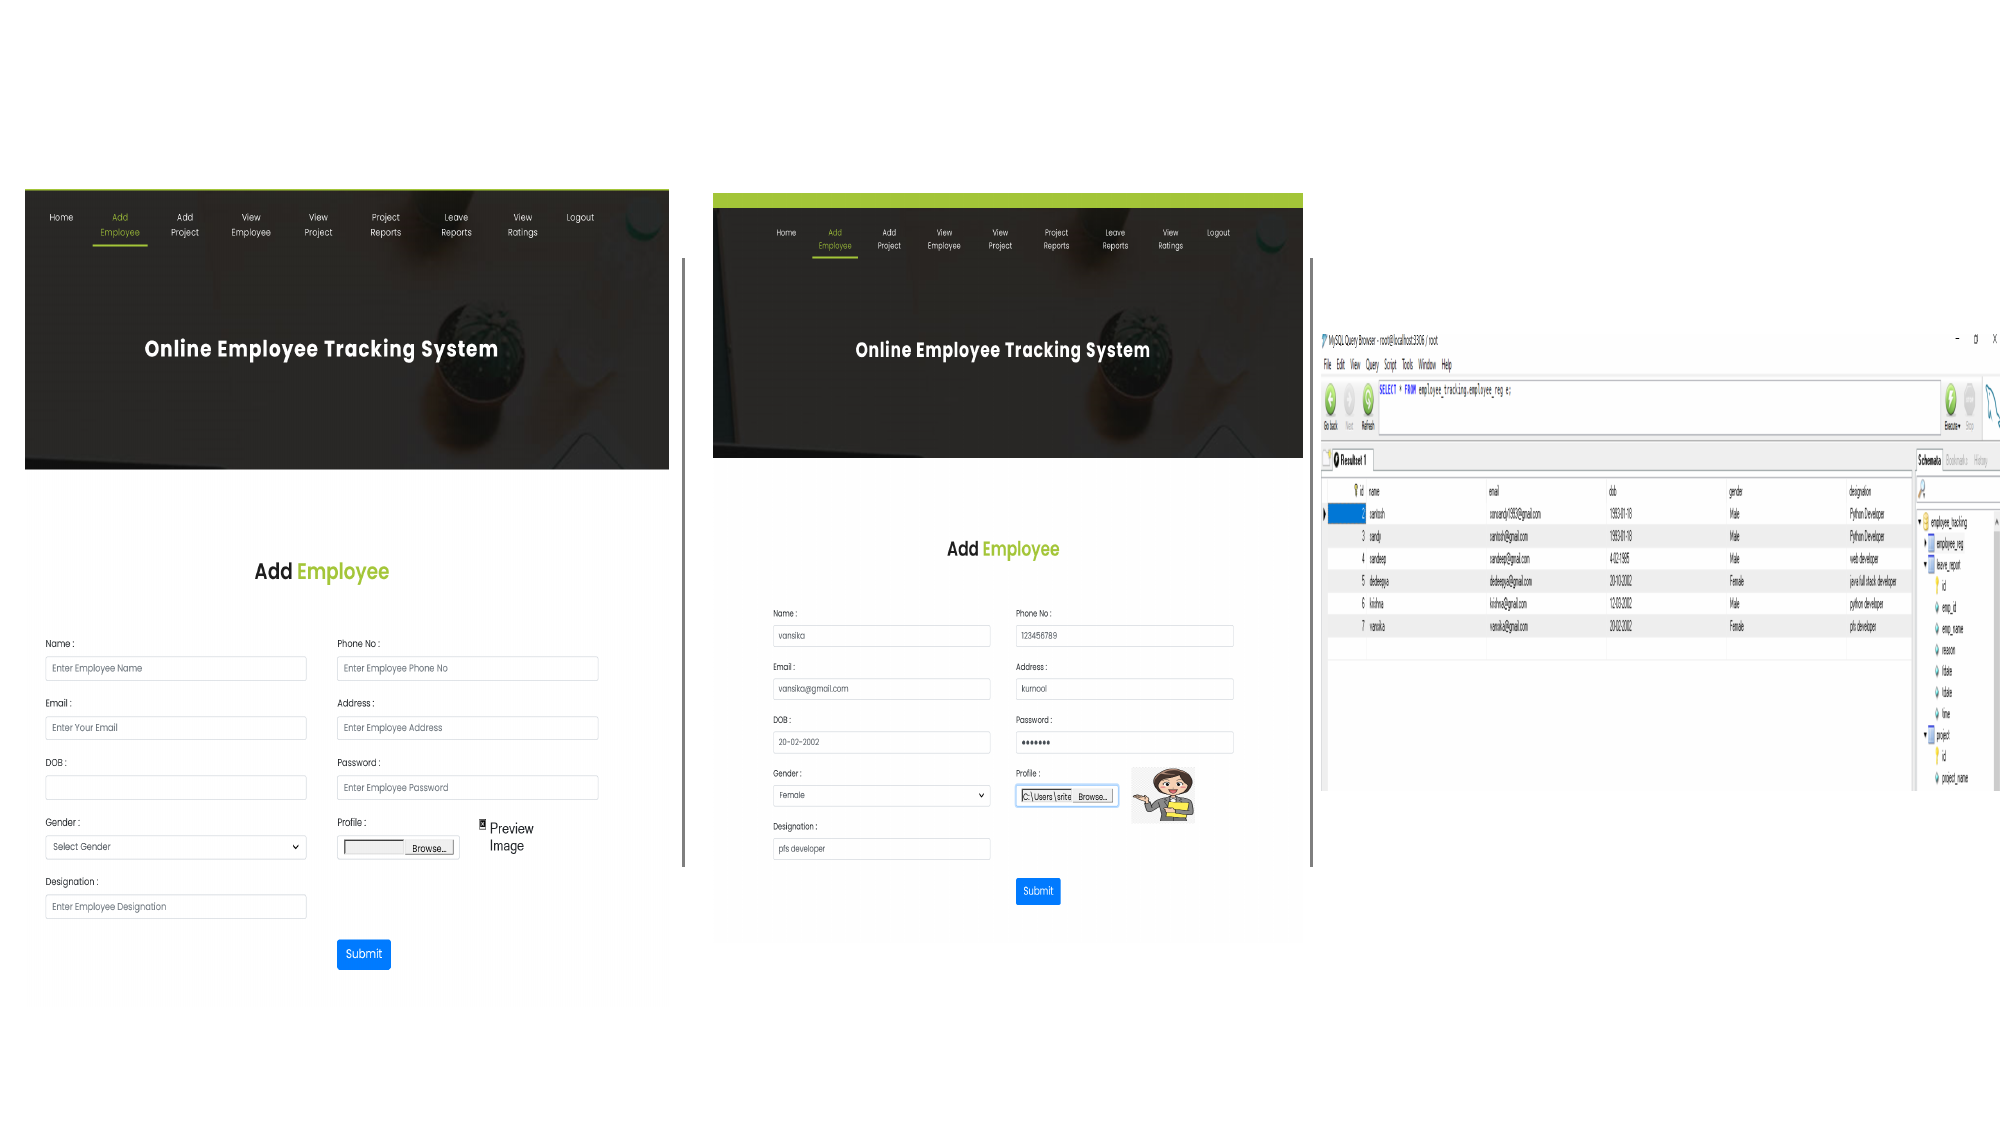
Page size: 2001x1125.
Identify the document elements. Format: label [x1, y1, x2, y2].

picture [1321, 334, 2000, 791]
picture [25, 189, 669, 1007]
picture [713, 193, 1303, 943]
